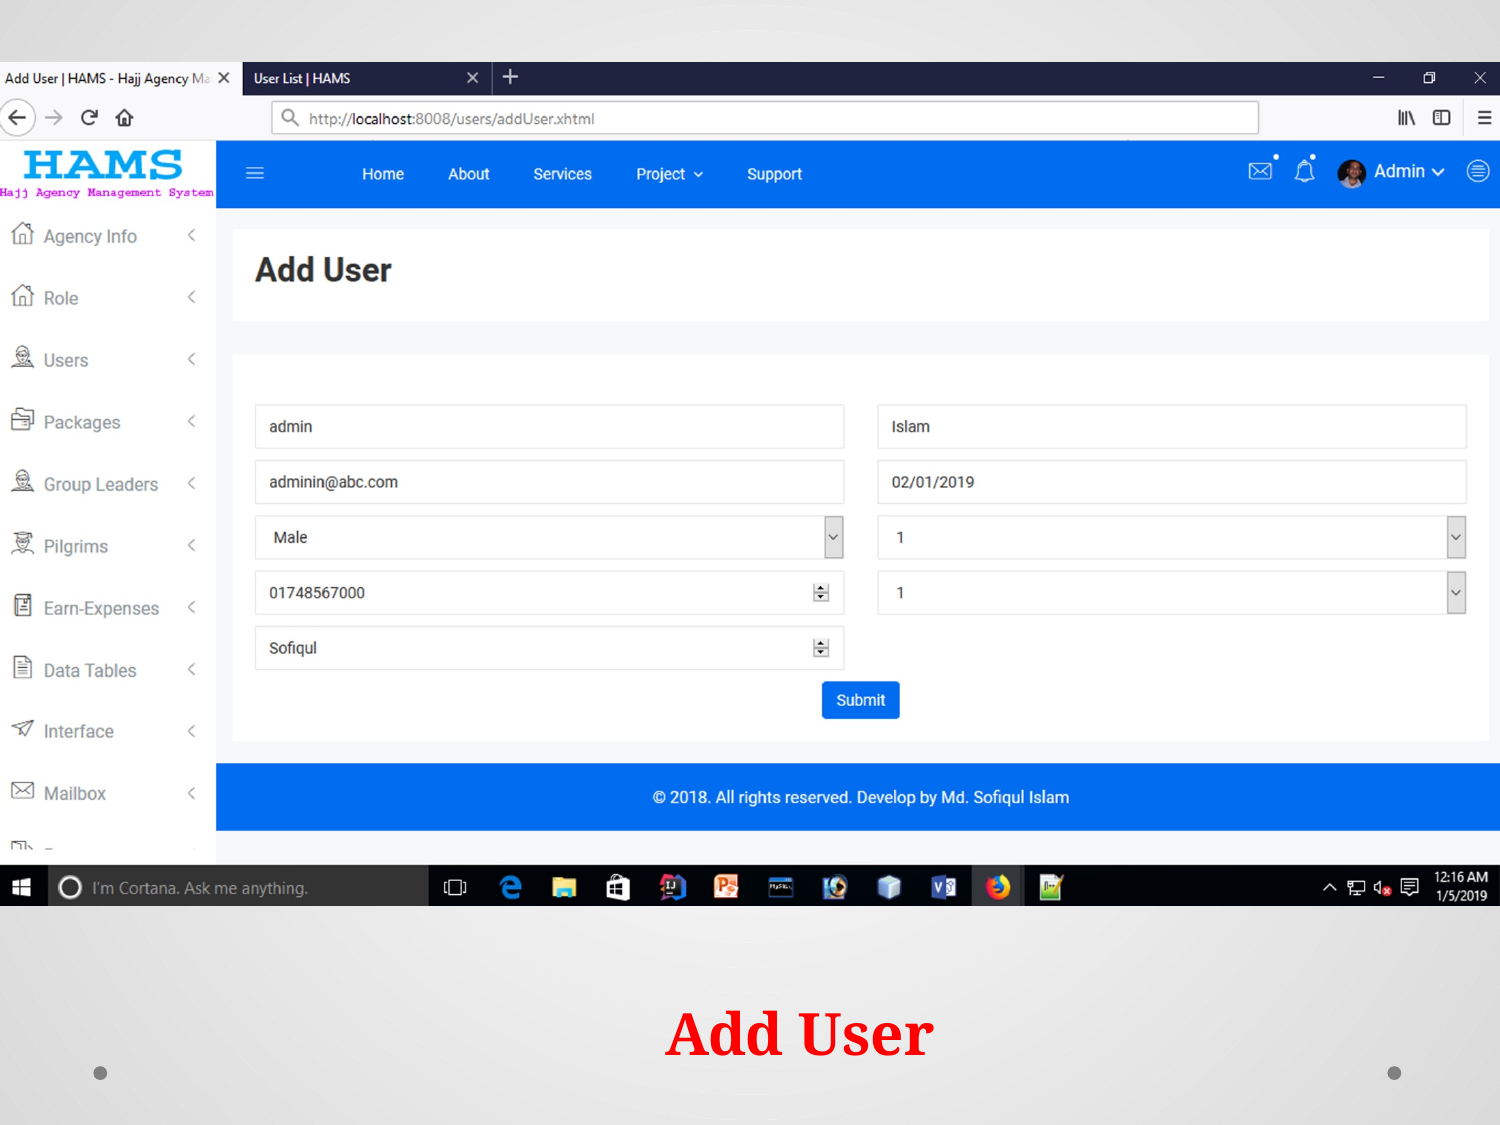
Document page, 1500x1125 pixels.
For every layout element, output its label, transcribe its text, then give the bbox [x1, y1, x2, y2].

picture [0, 62, 1500, 906]
text_box Add User [574, 989, 1025, 1074]
